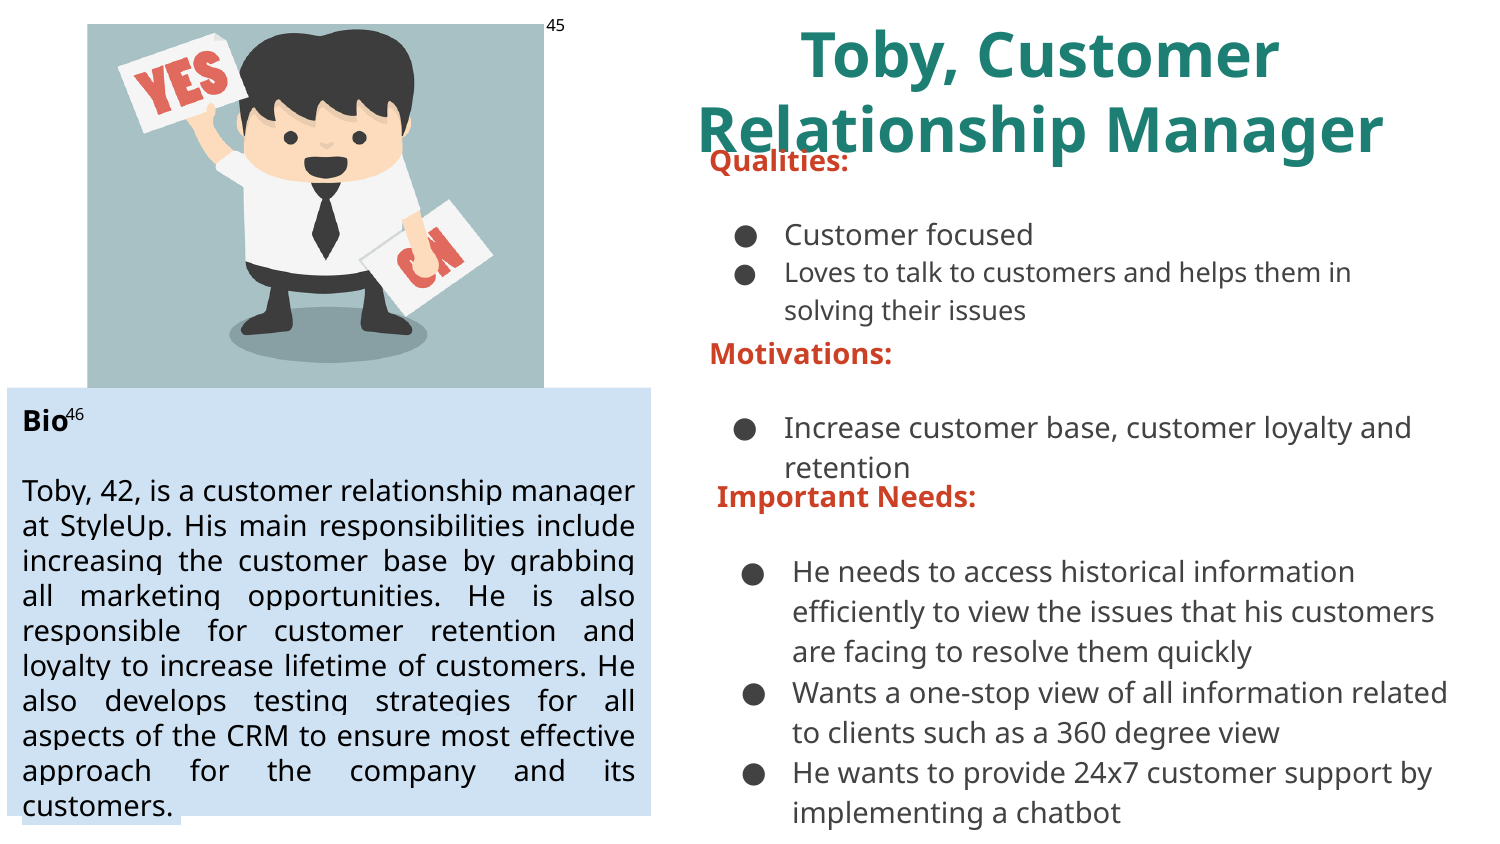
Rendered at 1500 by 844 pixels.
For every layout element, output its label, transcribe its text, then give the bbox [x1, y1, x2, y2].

title Toby, Customer Relationship Manager [582, 0, 1500, 116]
text_box Important Needs: He needs to access historical information efficiently to view the issues that his customers are facing to resolve them quickly Wants a one-stop view of all information related to clients such as a 360 degree view He wants to provide 24x7 customer support by implementing a chatbot [702, 463, 1468, 691]
list Qualities: Customer focused Loves to talk to customers and helps them in solving their issues [694, 122, 1440, 323]
picture [87, 24, 544, 388]
text_box Bio Toby, 42, is a customer relationship manager at StyleUp. His main responsibilities include increasing the customer base by grabbing all marketing opportunities. He is also responsible for customer retention and loyalty to increase lifetime of customers. He also develops testing strategies for all aspects of the CRM to ensure most effective approach for the company and its customers. [7, 387, 651, 816]
text_box 45 [531, 0, 595, 54]
list Motivations: Increase customer base, customer loyalty and retention [694, 323, 1440, 517]
text_box 46 [50, 388, 129, 443]
